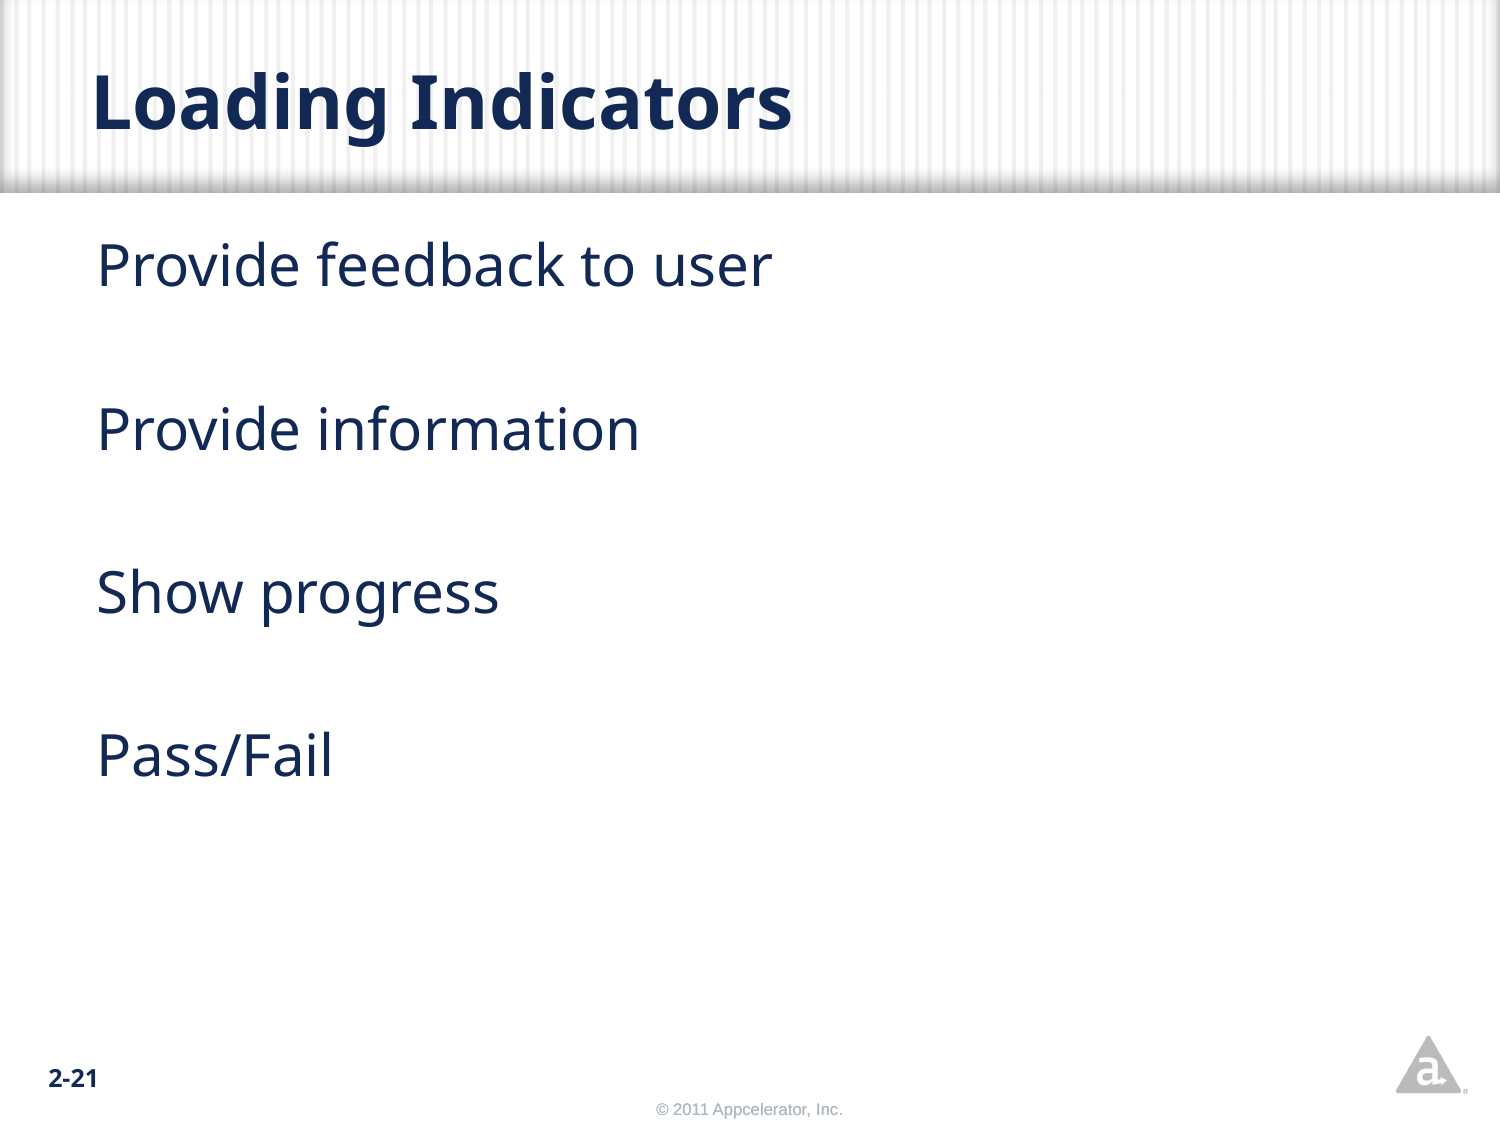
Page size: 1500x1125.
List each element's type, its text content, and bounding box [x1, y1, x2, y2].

slide_number 2-21 [33, 1050, 384, 1110]
picture [0, 0, 1500, 194]
list Provide feedback to user Provide information Show progress Pass/Fail [24, 220, 1475, 1000]
picture [1394, 1035, 1469, 1095]
